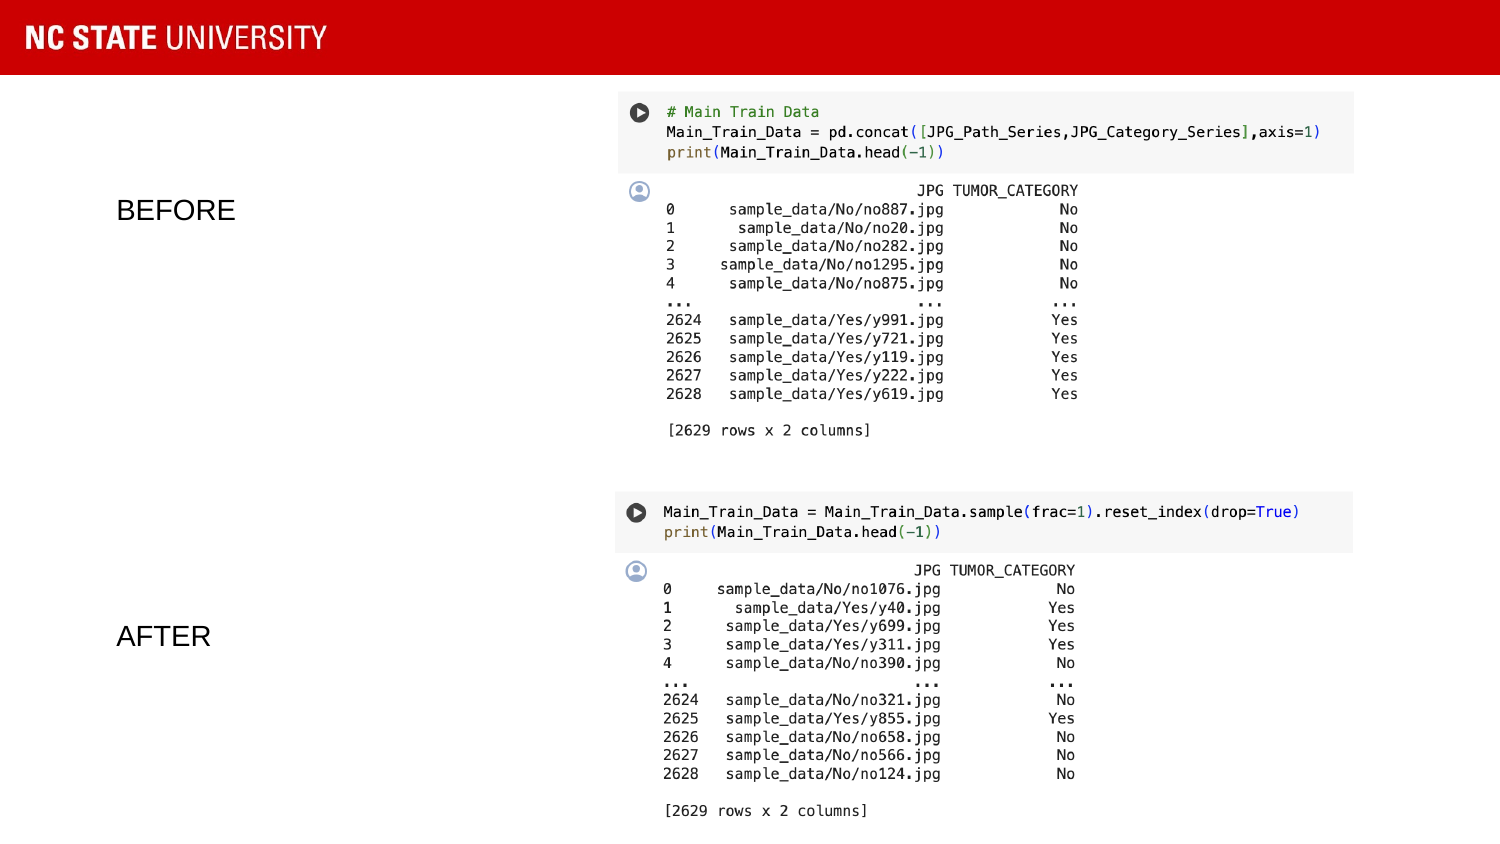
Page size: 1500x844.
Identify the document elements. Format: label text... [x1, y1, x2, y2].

picture [0, 0, 1500, 75]
picture [602, 479, 1354, 844]
text_box BEFORE [101, 183, 504, 234]
picture [602, 79, 1354, 462]
text_box AFTER [101, 610, 454, 661]
